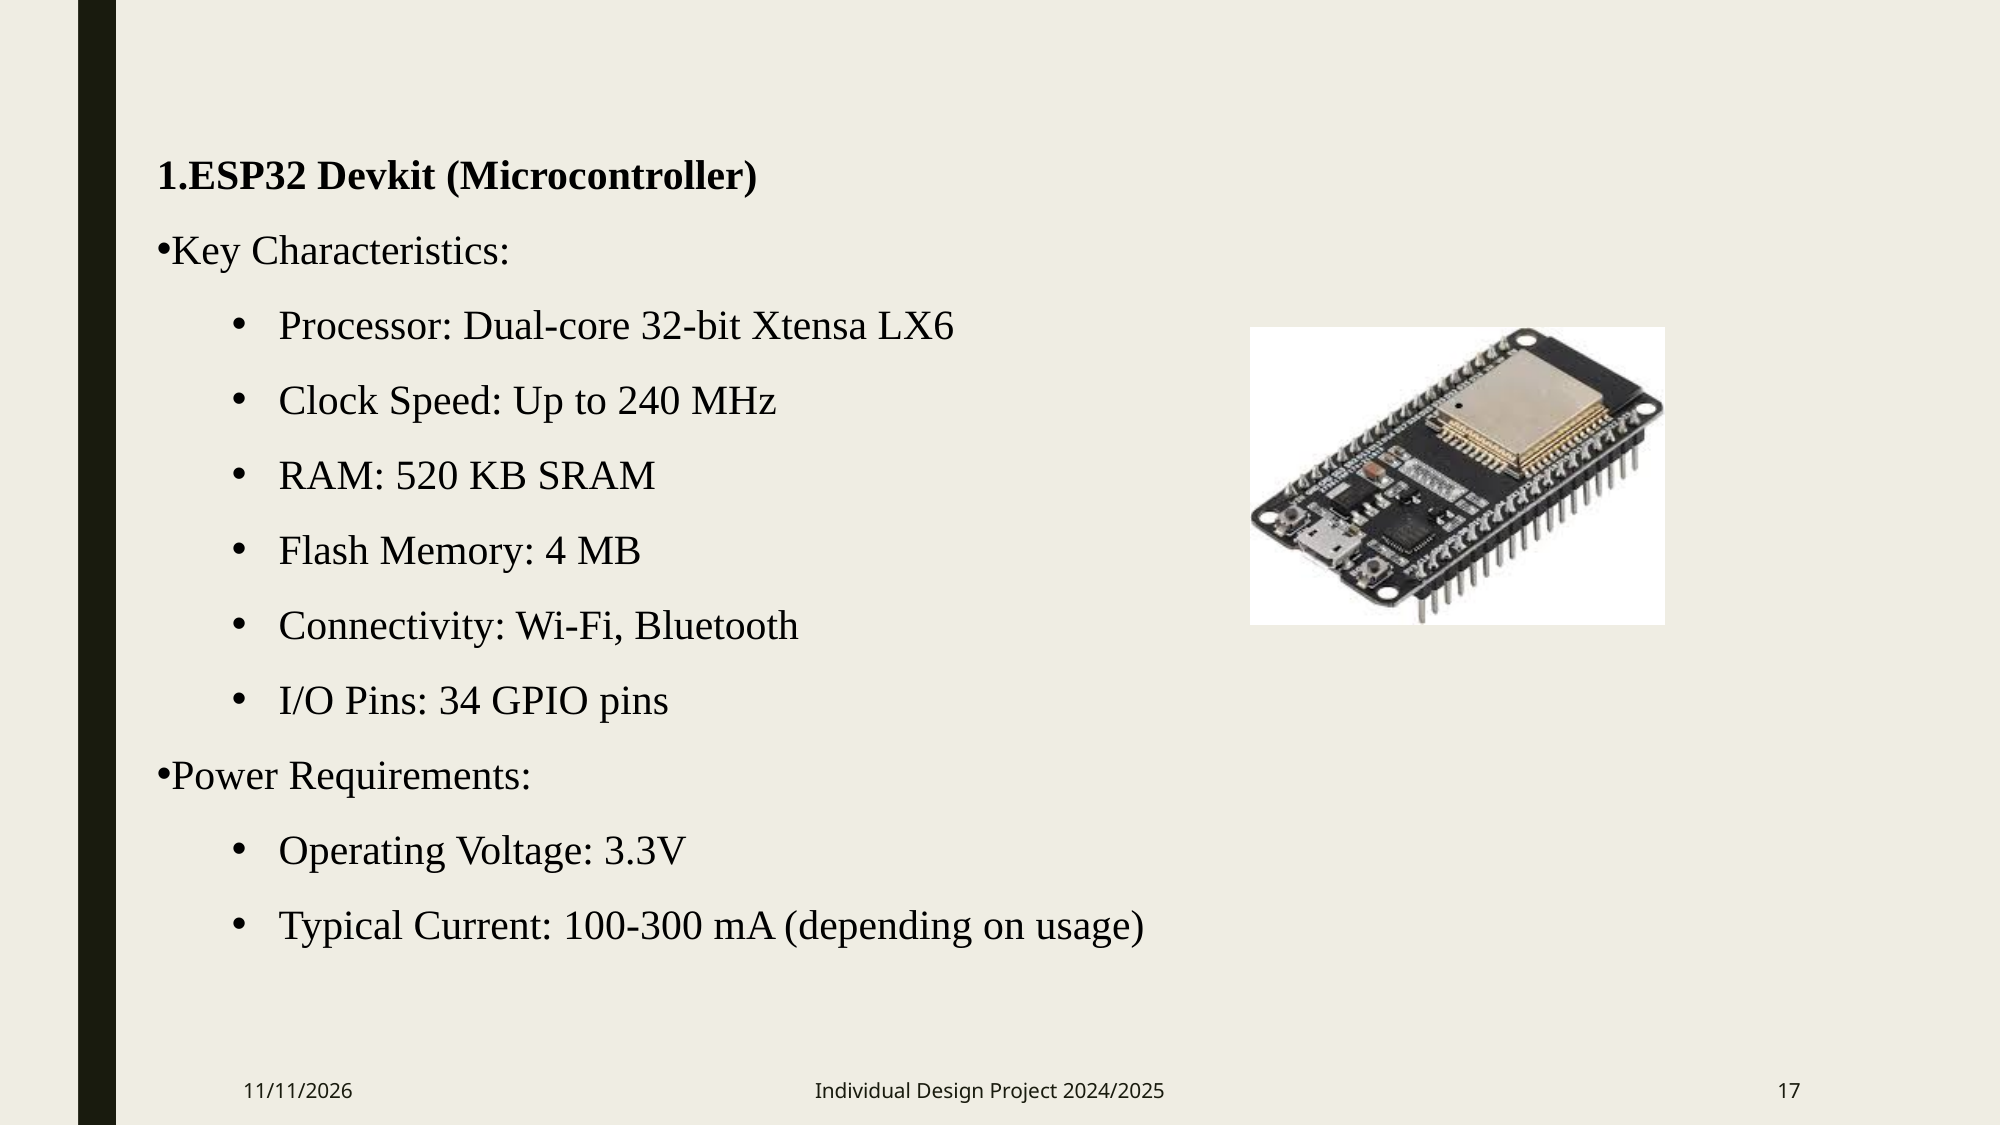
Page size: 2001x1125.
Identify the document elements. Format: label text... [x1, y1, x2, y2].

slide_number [228, 1058, 426, 1125]
text_box 1.ESP32 Devkit (Microcontroller) Key Characteristics: Processor: Dual-core 32-bit Xtensa LX6 Clock Speed: Up to 240 MHz RAM: 520 KB SRAM Flash Memory: 4 MB Connectivity: Wi-Fi, Bluetooth I/O Pins: 34 GPIO pins Power Requirements: Operating Voltage: 3.3V Typical Current: 100-300 mA (depending on usage) [142, 115, 1969, 956]
footer Individual Design Project 2024/2025 [474, 1058, 1505, 1125]
slide_number 17 [1553, 1058, 1816, 1125]
picture [1250, 327, 1665, 625]
